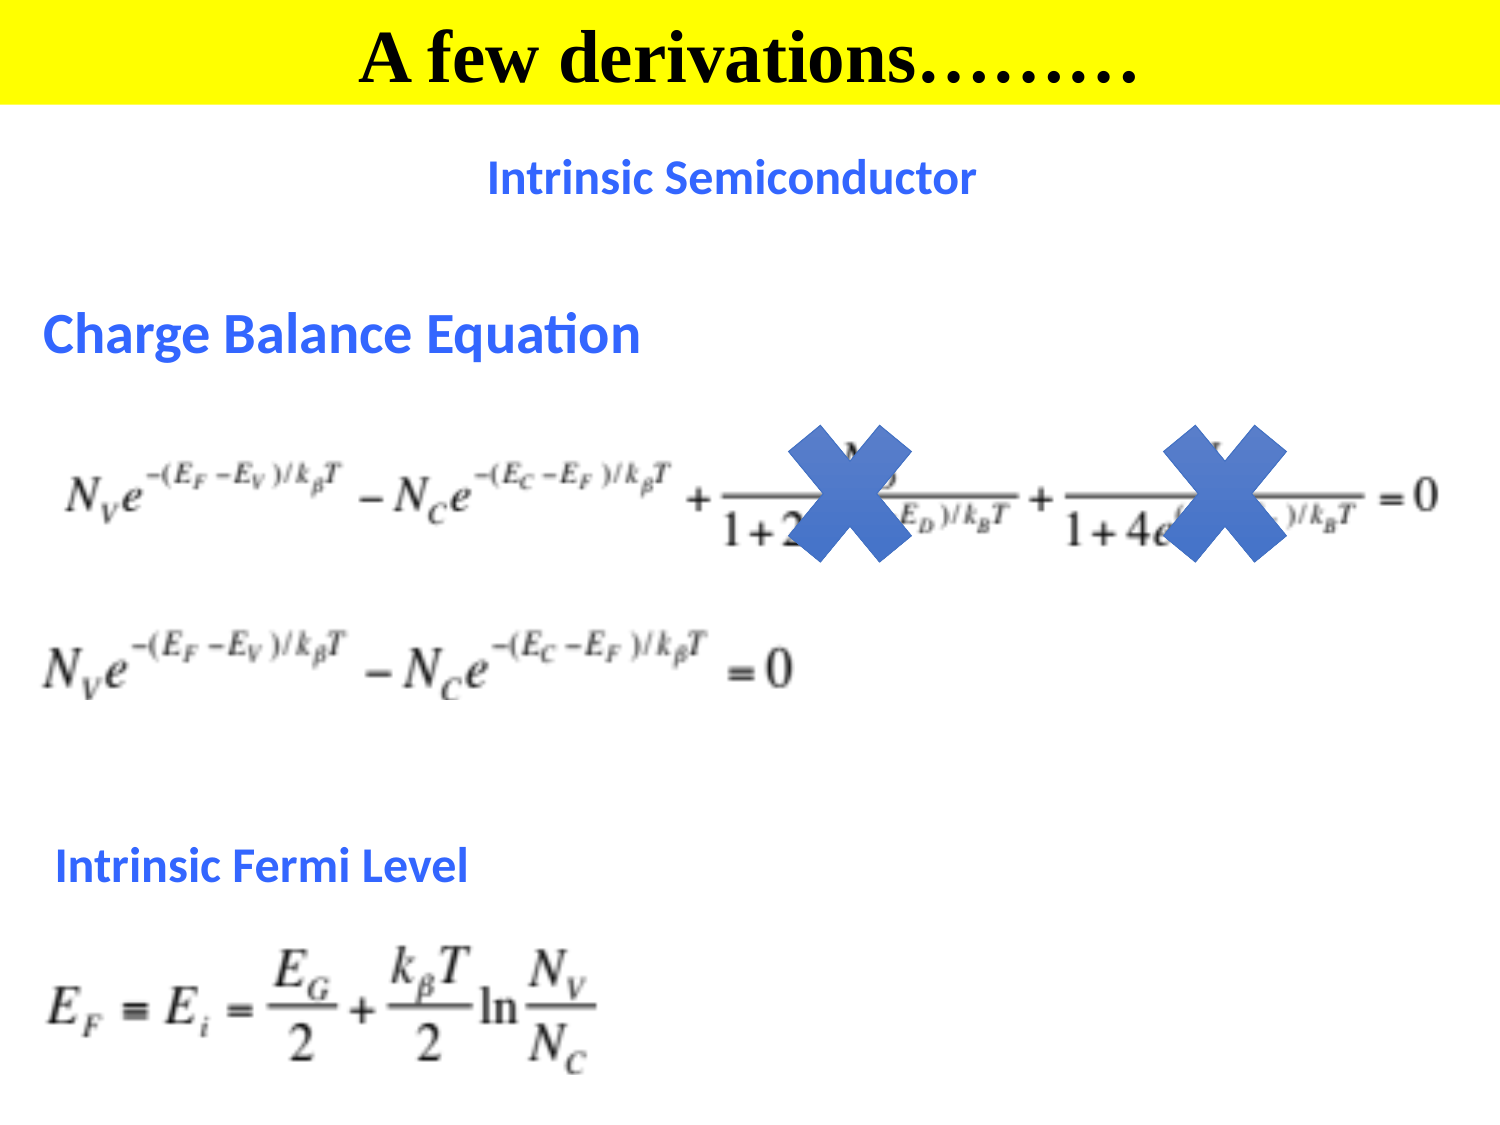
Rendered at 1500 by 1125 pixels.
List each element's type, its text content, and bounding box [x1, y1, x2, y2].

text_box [762, 387, 1313, 600]
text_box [37, 937, 601, 1075]
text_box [37, 624, 795, 700]
text_box Intrinsic Semiconductor [472, 137, 1004, 213]
text_box A few derivations……… [0, 0, 1500, 105]
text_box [1313, 437, 1439, 550]
text_box Charge Balance Equation [28, 287, 657, 373]
text_box Intrinsic Fermi Level [39, 824, 484, 900]
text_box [60, 437, 762, 550]
